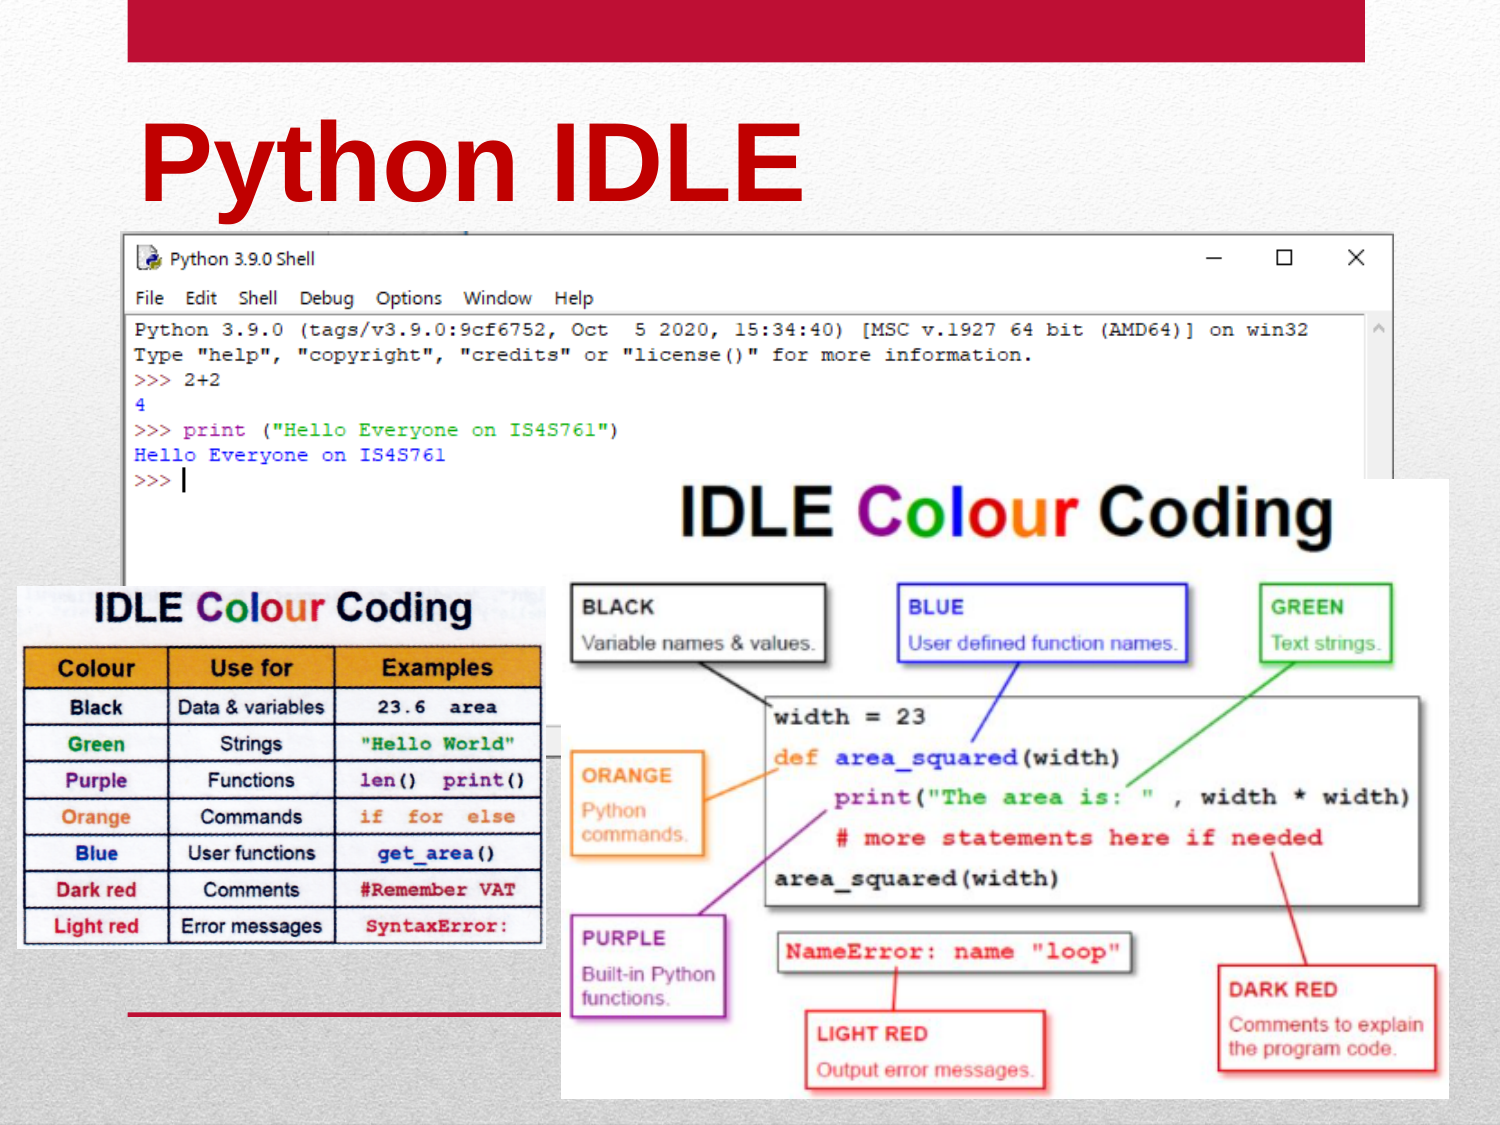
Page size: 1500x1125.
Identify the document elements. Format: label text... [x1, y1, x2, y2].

title Python IDLE [123, 78, 1237, 230]
picture [16, 230, 1395, 950]
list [560, 479, 1450, 1100]
